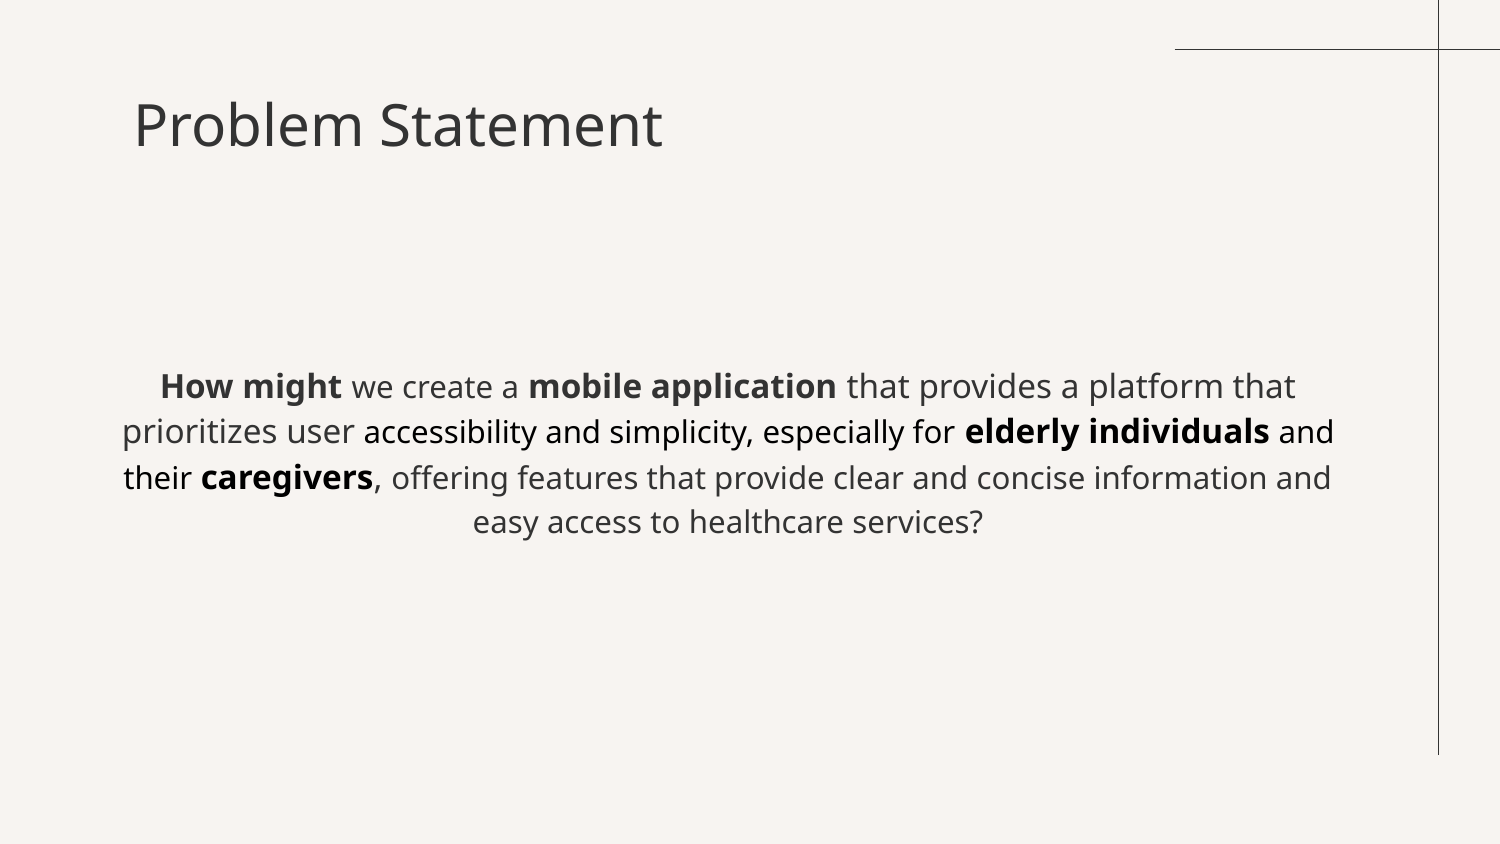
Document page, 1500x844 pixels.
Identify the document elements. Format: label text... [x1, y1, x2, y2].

text_box How might we create a mobile application that provides a platform that prioritizes user accessibility and simplicity, especially for elderly individuals and their caregivers, offering features that provide clear and concise information and easy access to healthcare services? [100, 229, 1357, 793]
title Problem Statement [118, 72, 1382, 167]
